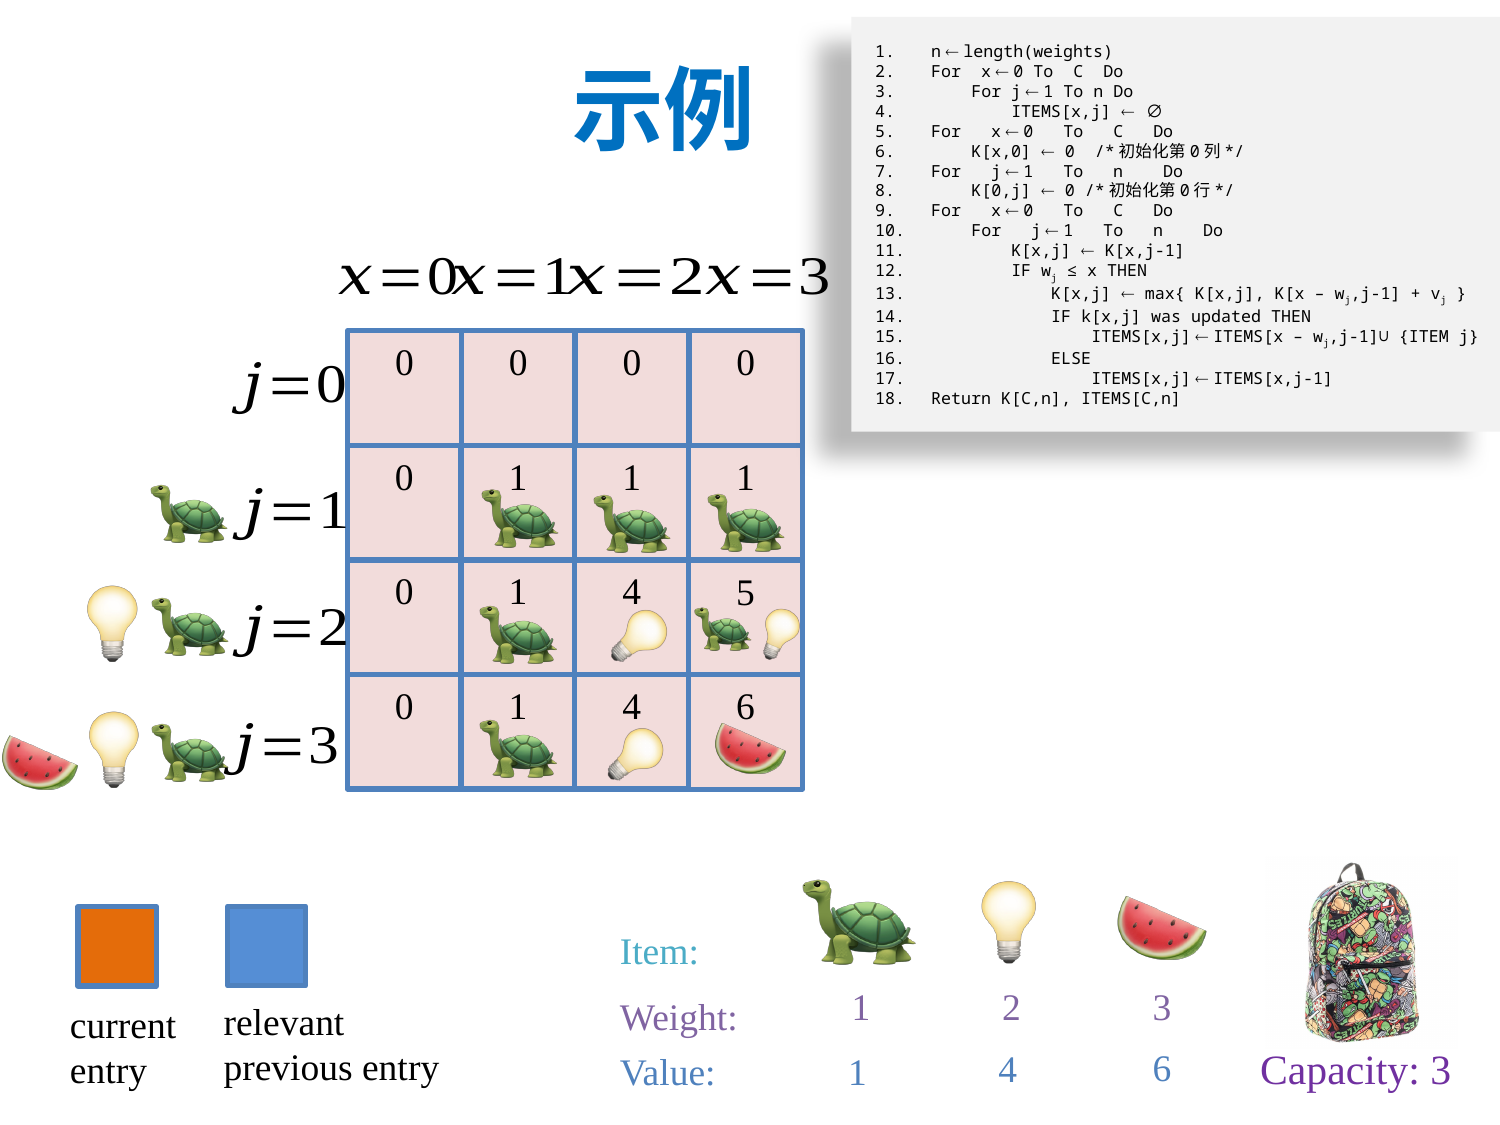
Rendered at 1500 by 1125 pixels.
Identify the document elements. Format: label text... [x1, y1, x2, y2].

picture [1, 709, 229, 795]
picture [479, 475, 559, 548]
text_box [226, 904, 308, 988]
picture [592, 481, 672, 554]
text_box current entry [55, 993, 234, 1099]
text_box relevant previous entry [208, 990, 475, 1095]
picture [478, 706, 558, 779]
picture [68, 584, 229, 664]
picture [705, 480, 785, 553]
text_box n  length(weights) For x  0 To C Do For j  1 To n Do ITEMS[x,j]  ∅ For x  0 To C Do K[x,0]  0 /*初始化第0列*/ For j  1 To n Do K[0,j]  0 /*初始化第0行*/ For x  0 To C Do For j  1 To n Do K[x,j]  K[x,j-1] IF wj ≤ x THEN K[x,j]  max{ K[x,j], K[x – wj,j-1] + vj } IF k[x,j] was updated THEN ITEMS[x,j]  ITEMS[x – wj,j-1]∪ {ITEM j} ELSE ITEMS[x,j]  ITEMS[x,j-1] Return K[C,n], ITEMS[C,n] [851, 16, 1500, 432]
picture [597, 723, 671, 805]
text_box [347, 559, 803, 672]
text_box Capacity: 3 [1245, 1035, 1500, 1101]
picture [600, 605, 674, 672]
picture [148, 470, 228, 543]
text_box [347, 674, 803, 790]
picture [693, 597, 816, 662]
picture [1265, 856, 1458, 1049]
picture [713, 711, 787, 778]
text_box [347, 444, 803, 559]
picture [478, 591, 558, 664]
text_box [76, 905, 159, 988]
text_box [347, 330, 803, 444]
title 示例 [0, 44, 807, 232]
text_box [604, 858, 1208, 1102]
